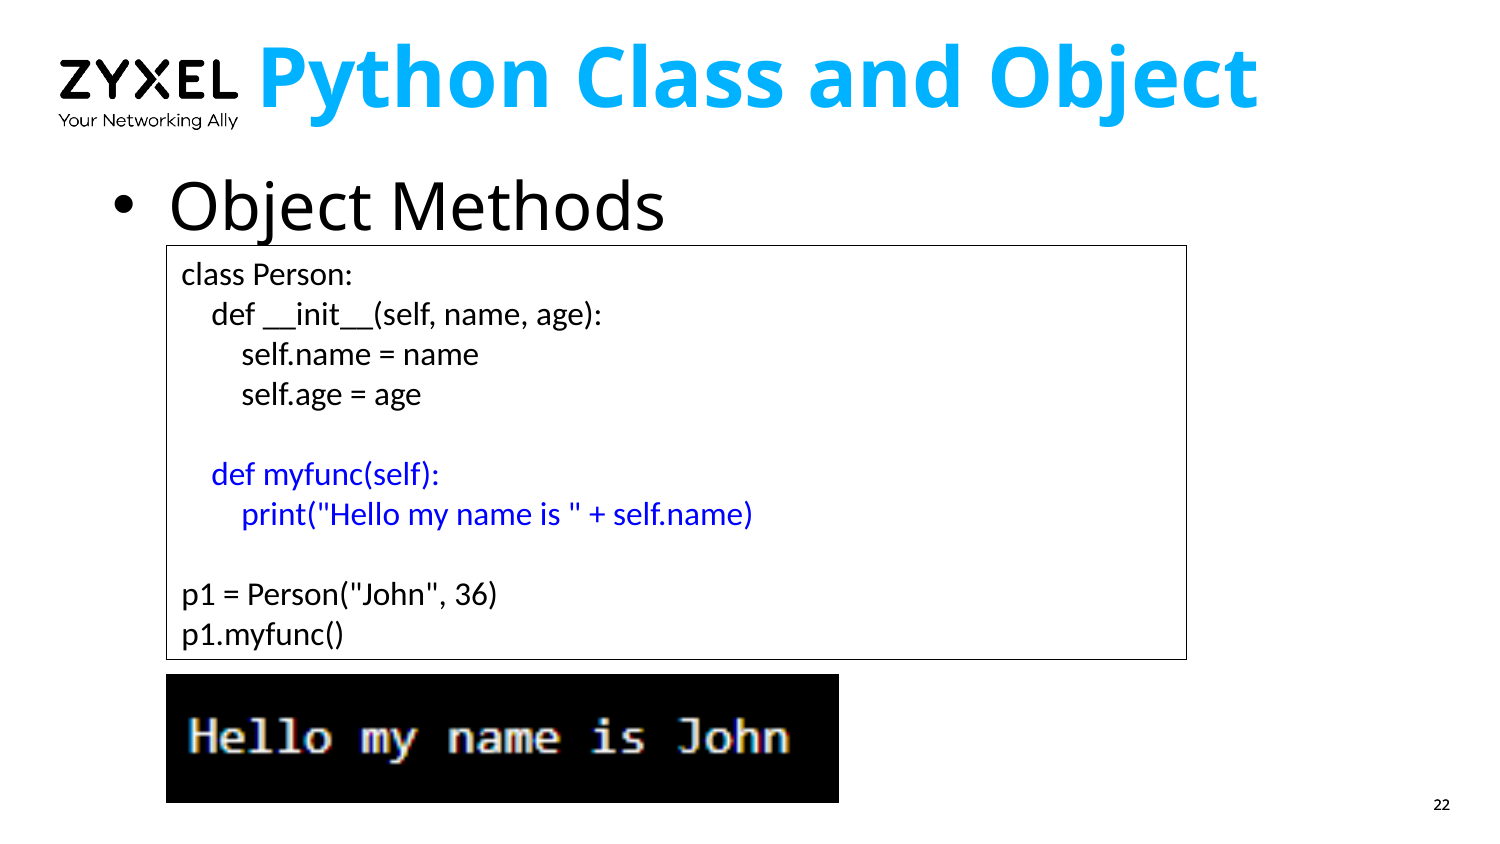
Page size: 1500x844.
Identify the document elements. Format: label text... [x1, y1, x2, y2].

text_box Object Methods [97, 156, 1460, 236]
picture [166, 673, 840, 803]
text_box class Person: def __init__(self, name, age): self.name = name self.age = age def myfunc(self): print("Hello my name is " + self.name) p1 = Person("John", 36) p1.myfunc() [166, 245, 1187, 660]
title Python Class and Object [256, 35, 1387, 127]
picture [0, 20, 296, 169]
